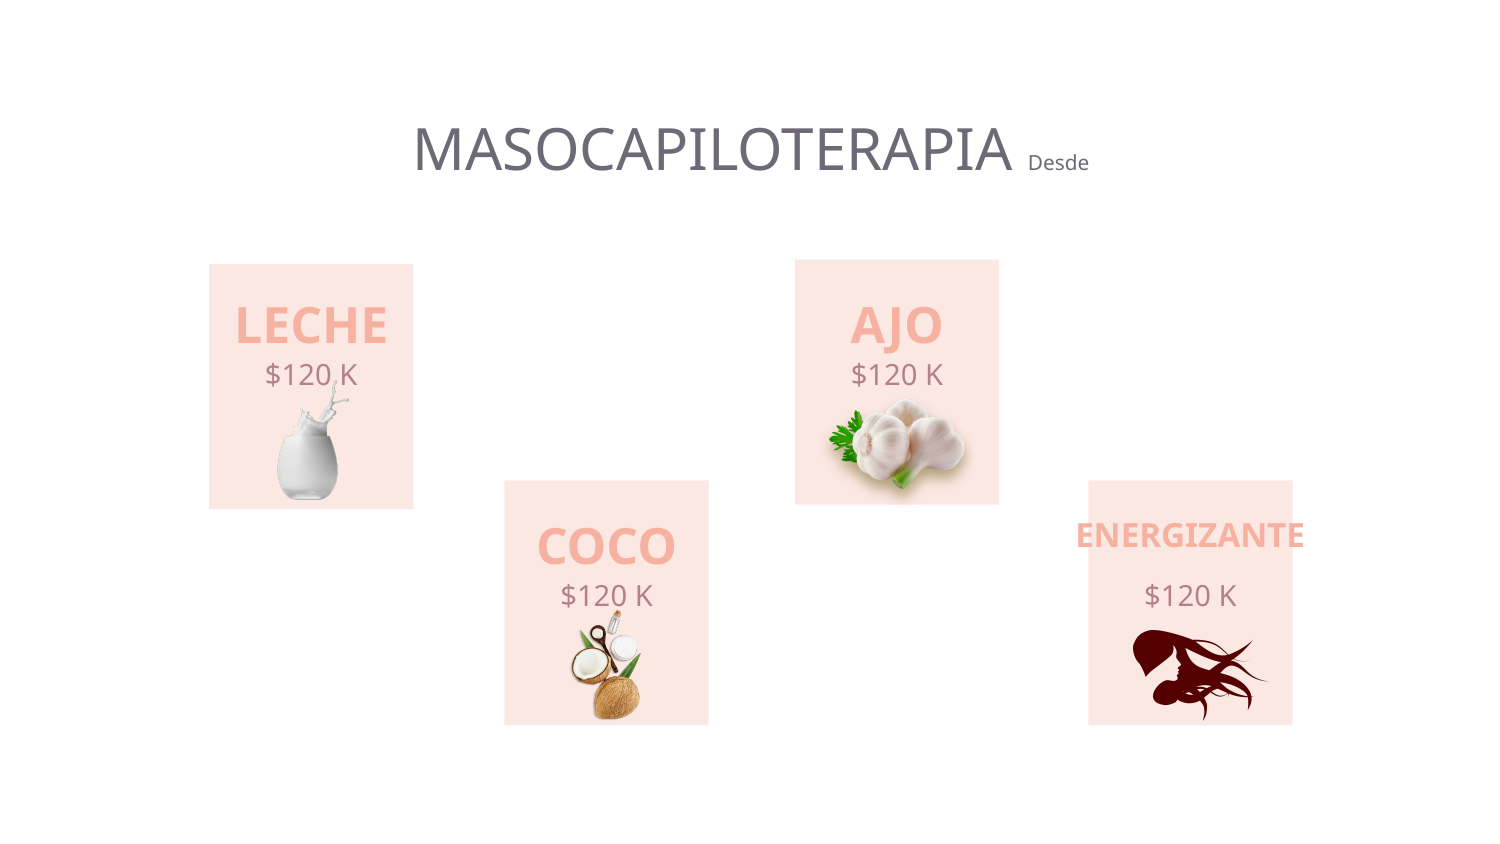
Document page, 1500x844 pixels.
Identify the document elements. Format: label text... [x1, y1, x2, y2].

subtitle $120 K [704, 369, 1091, 432]
subtitle LECHE [118, 278, 505, 369]
subtitle $120 K [413, 590, 800, 653]
subtitle ENERGIZANTE [997, 499, 1384, 590]
picture [816, 393, 978, 511]
picture [272, 378, 350, 500]
picture [568, 606, 645, 723]
subtitle COCO [413, 499, 800, 590]
picture [1133, 630, 1269, 721]
title MASOCAPILOTERAPIA Desde [118, 111, 1384, 203]
subtitle $120 K [118, 369, 505, 432]
subtitle $120 K [997, 590, 1384, 653]
subtitle AJO [704, 278, 1091, 369]
